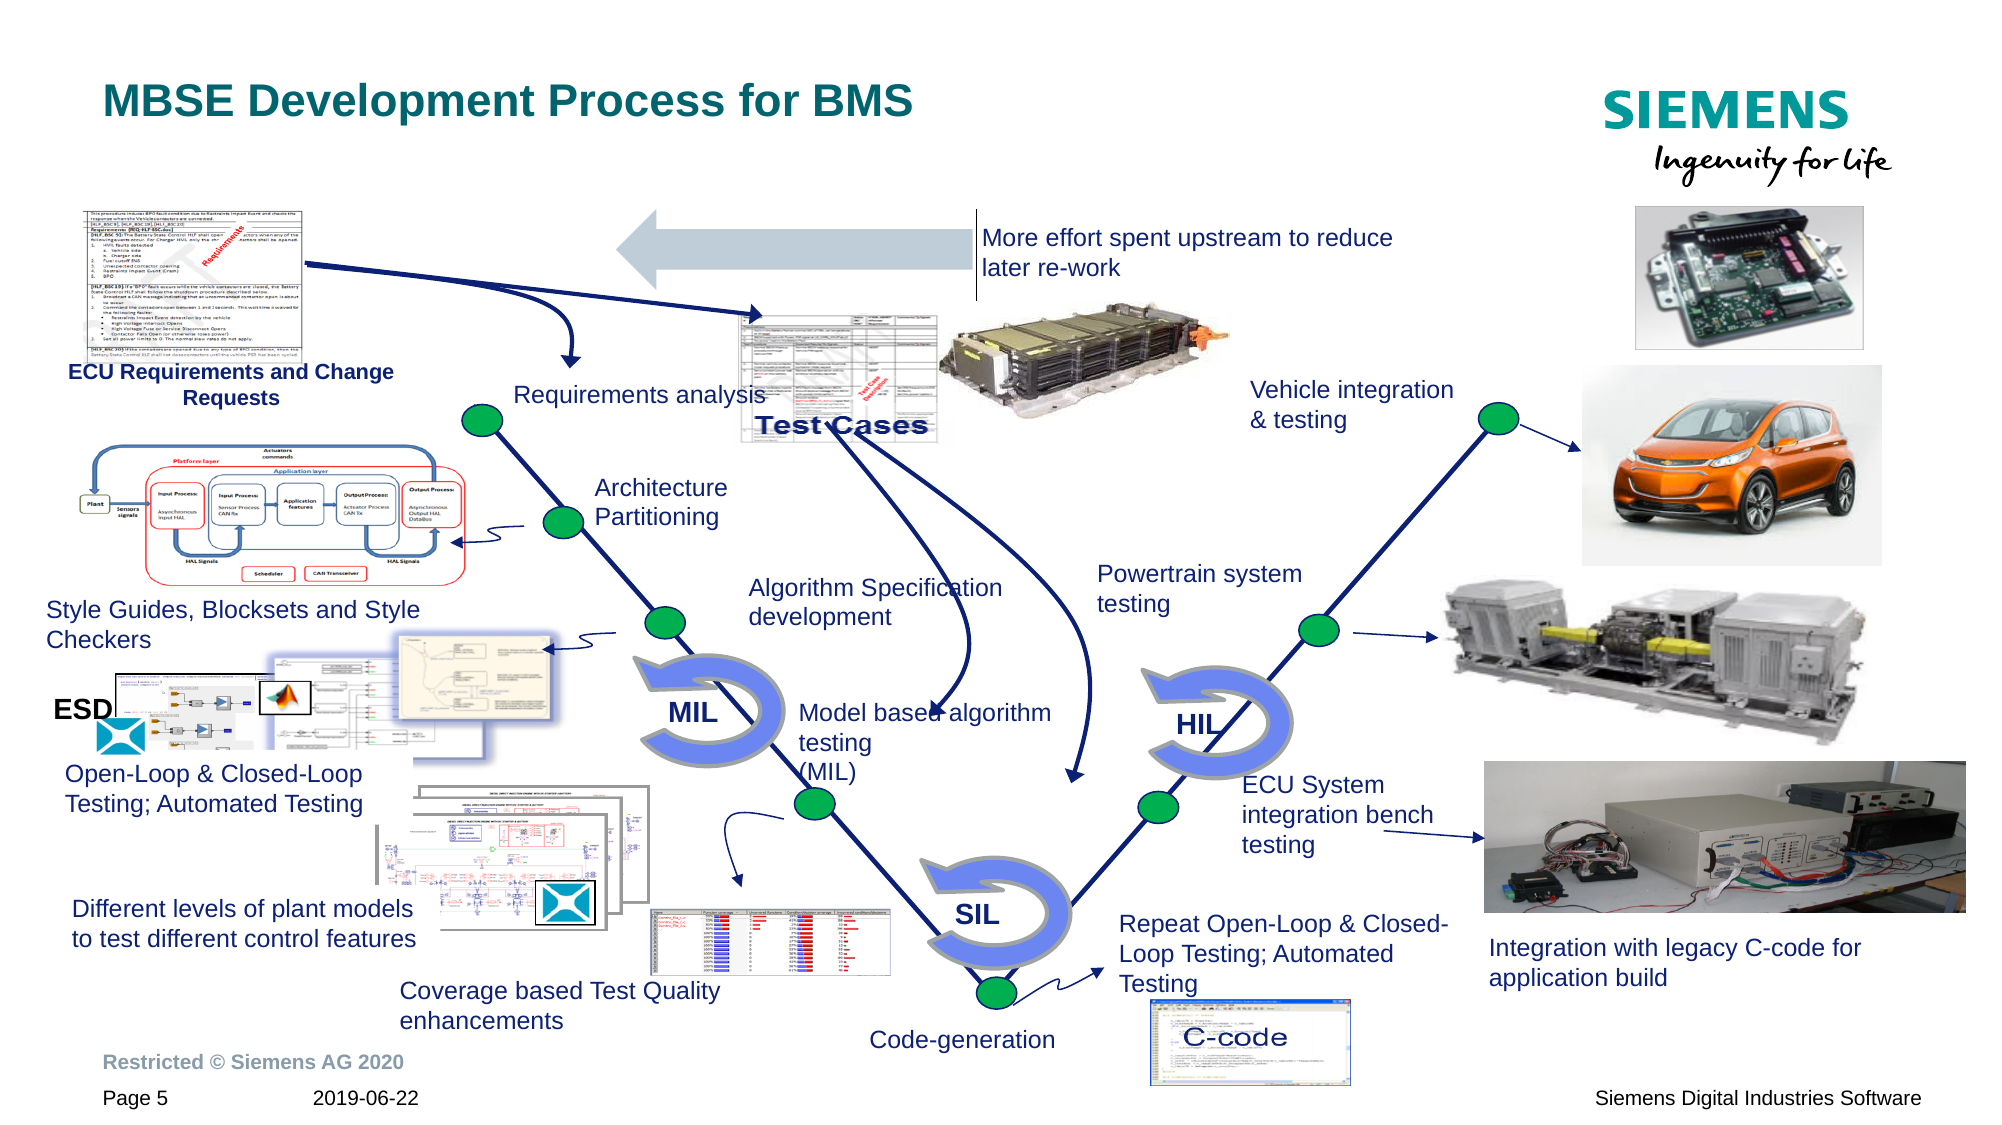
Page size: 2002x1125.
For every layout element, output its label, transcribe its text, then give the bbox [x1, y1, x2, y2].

text_box Different levels of plant models to test different control features [57, 885, 432, 960]
picture [374, 784, 437, 932]
picture [1440, 575, 1870, 749]
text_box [962, 452, 1534, 955]
text_box More effort spent upstream to reduce later re-work [980, 237, 1414, 289]
text_box Integration with legacy C-code for application build [1473, 924, 1913, 999]
text_box [1486, 402, 1519, 435]
text_box ECU Requirements and Change Requests [22, 349, 441, 418]
picture [94, 622, 437, 797]
picture [1634, 206, 1864, 351]
text_box [976, 977, 1017, 1010]
text_box ESD [16, 686, 111, 734]
picture [1150, 999, 1351, 1086]
picture [1534, 761, 1966, 913]
text_box Code-generation [854, 1015, 1145, 1061]
title MBSE Development Process for BMS [0, 0, 2001, 237]
text_box Repeat Open-Loop & Closed-Loop Testing; Automated Testing [1104, 962, 1468, 1005]
text_box Vehicle integration & testing [1235, 365, 1486, 441]
text_box [1519, 424, 1577, 453]
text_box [304, 262, 763, 316]
text_box Coverage based Test Quality enhancements [384, 967, 783, 1042]
picture [78, 443, 437, 589]
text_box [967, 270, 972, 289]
text_box [615, 237, 972, 270]
text_box [461, 404, 503, 437]
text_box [437, 440, 1028, 961]
text_box Open-Loop & Closed-Loop Testing; Automated Testing [50, 749, 414, 825]
picture [733, 301, 1231, 440]
picture [82, 208, 304, 367]
text_box [456, 324, 582, 369]
text_box [1012, 967, 1105, 1006]
text_box Style Guides, Blocksets and Style Checkers [31, 586, 432, 661]
picture [1582, 365, 1882, 566]
text_box Requirements analysis [498, 370, 728, 416]
picture [649, 908, 891, 977]
